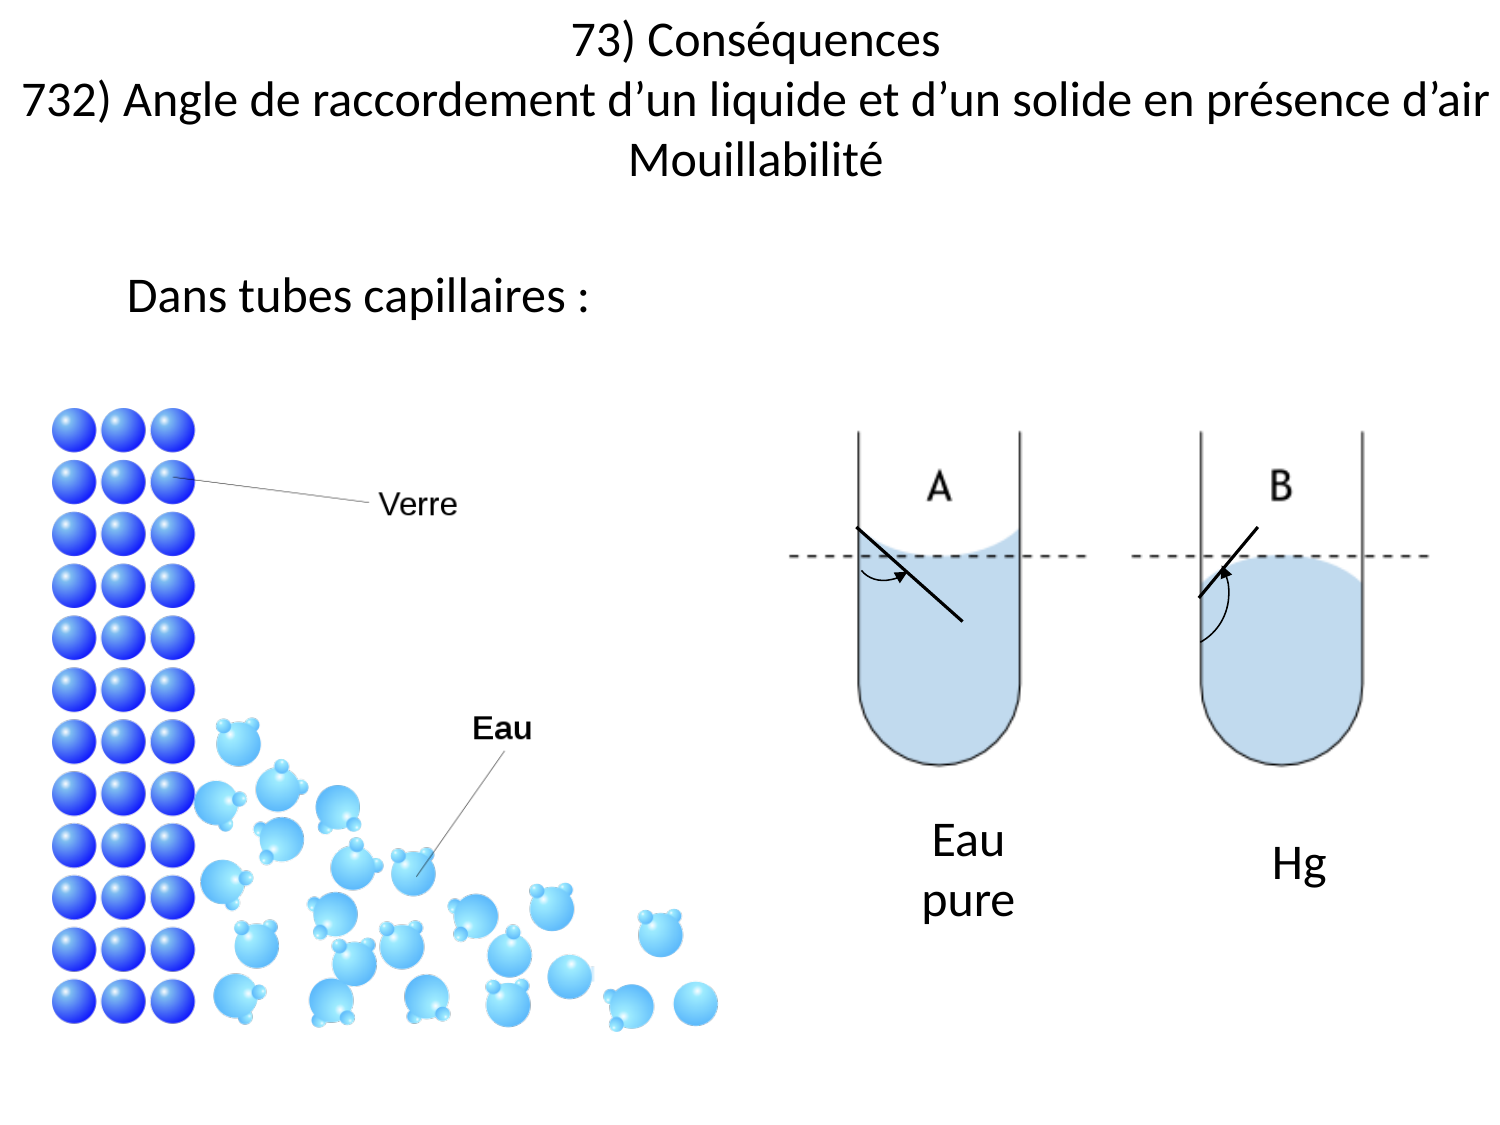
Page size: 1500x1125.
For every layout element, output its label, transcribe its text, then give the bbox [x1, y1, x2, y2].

text_box Eau pure [879, 798, 1057, 934]
text_box Hg [1246, 822, 1353, 897]
picture [52, 408, 727, 1032]
text_box Dans tubes capillaires : [112, 255, 833, 330]
picture [761, 408, 1461, 791]
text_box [1198, 526, 1259, 599]
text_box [855, 526, 963, 622]
title 73) Conséquences 732) Angle de raccordement d’un liquide et d’un solide en présence d’air Mouillabilité [0, 8, 1500, 244]
